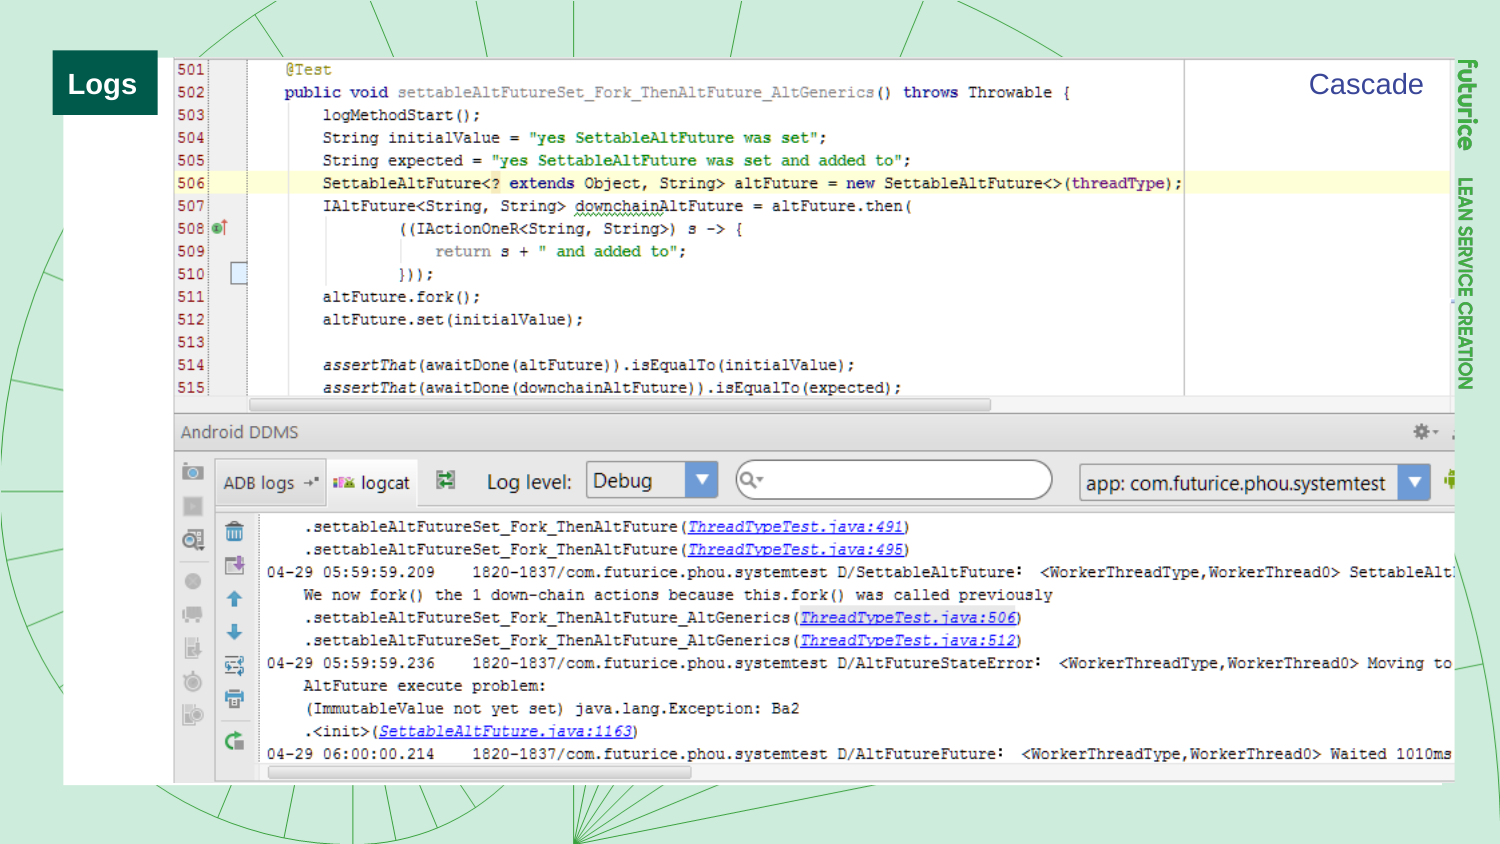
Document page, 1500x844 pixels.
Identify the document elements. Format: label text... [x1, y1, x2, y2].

picture [0, 0, 1500, 844]
text_box Logs [52, 50, 158, 115]
